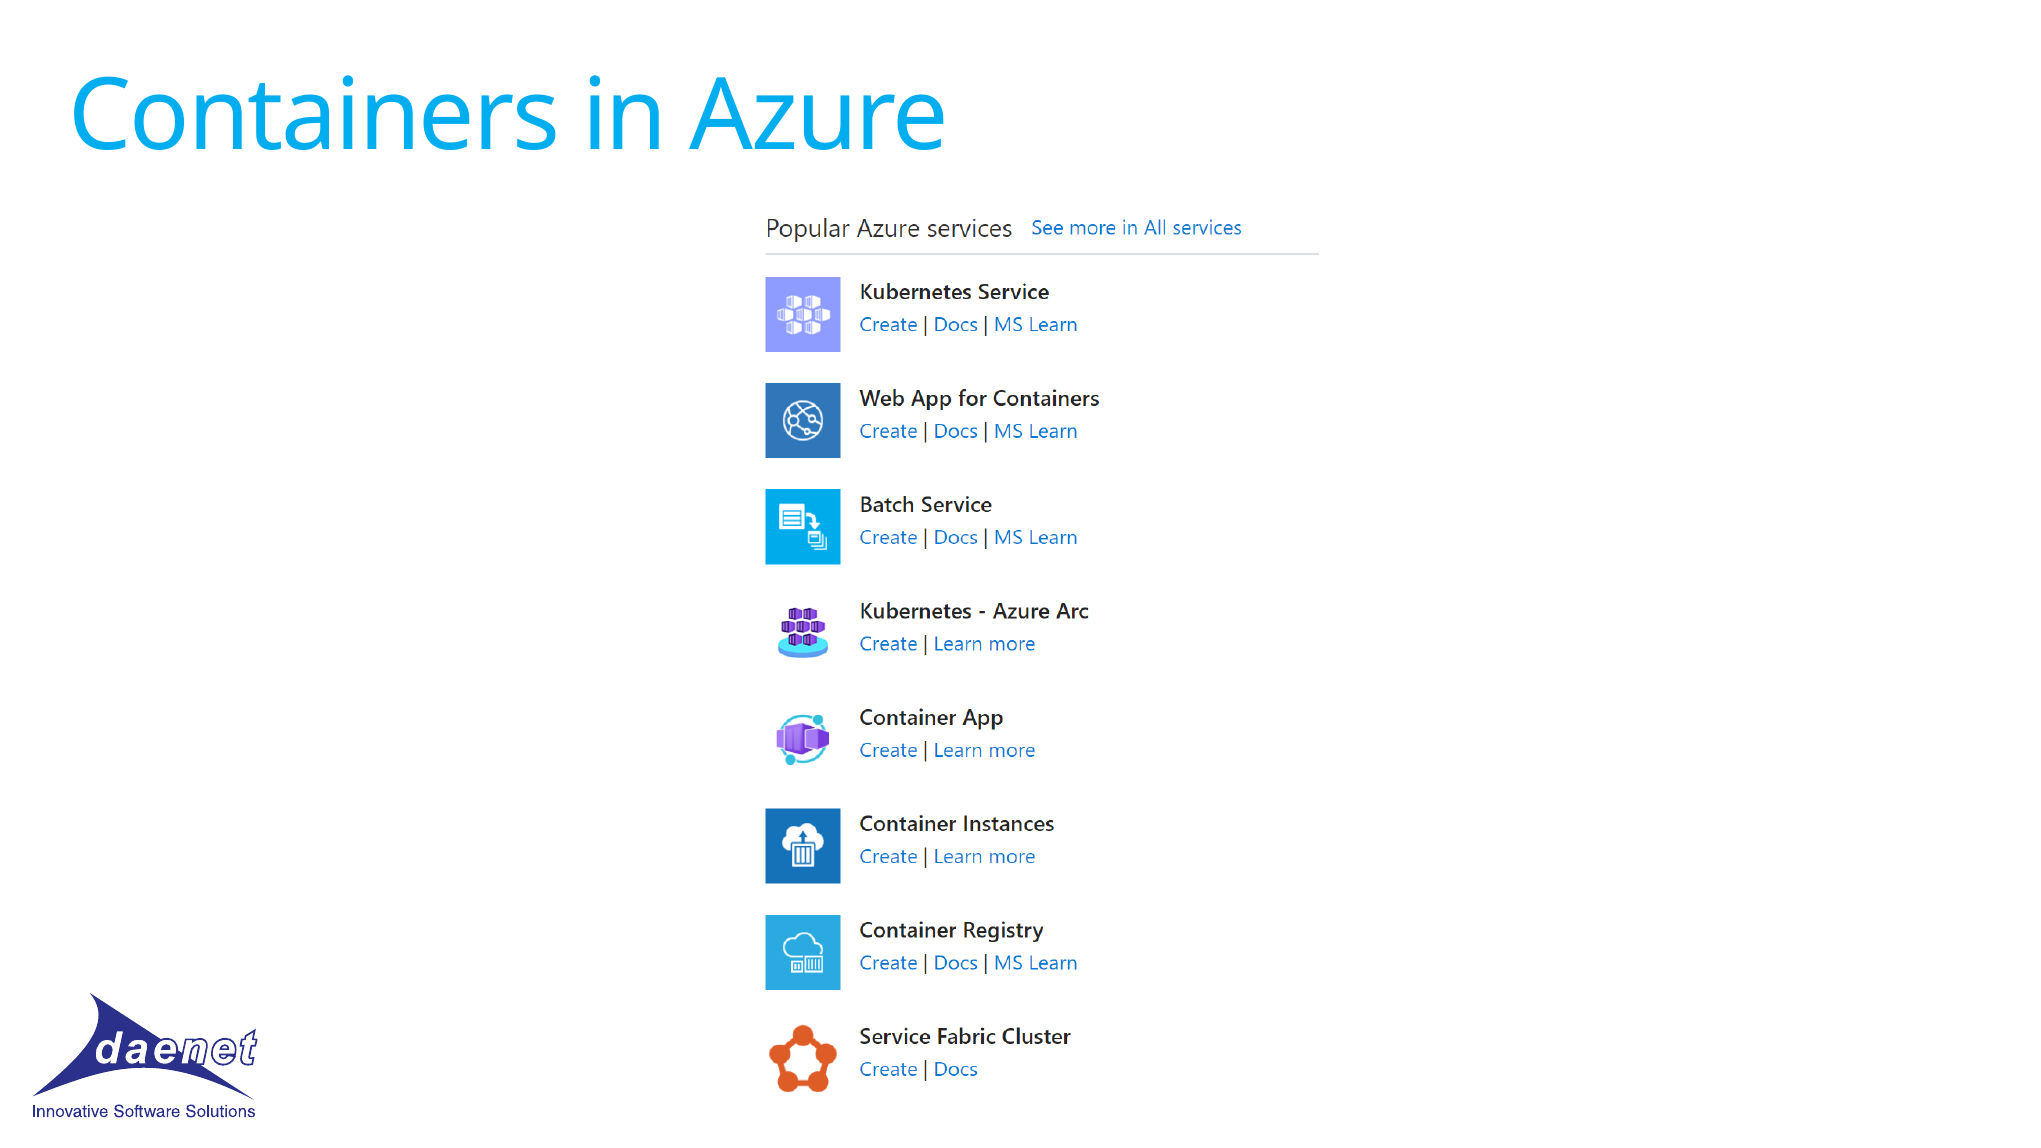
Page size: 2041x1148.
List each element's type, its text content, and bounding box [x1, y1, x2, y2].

picture [32, 992, 258, 1118]
title Containers in Azure [45, 48, 1996, 199]
picture [721, 191, 1319, 1117]
